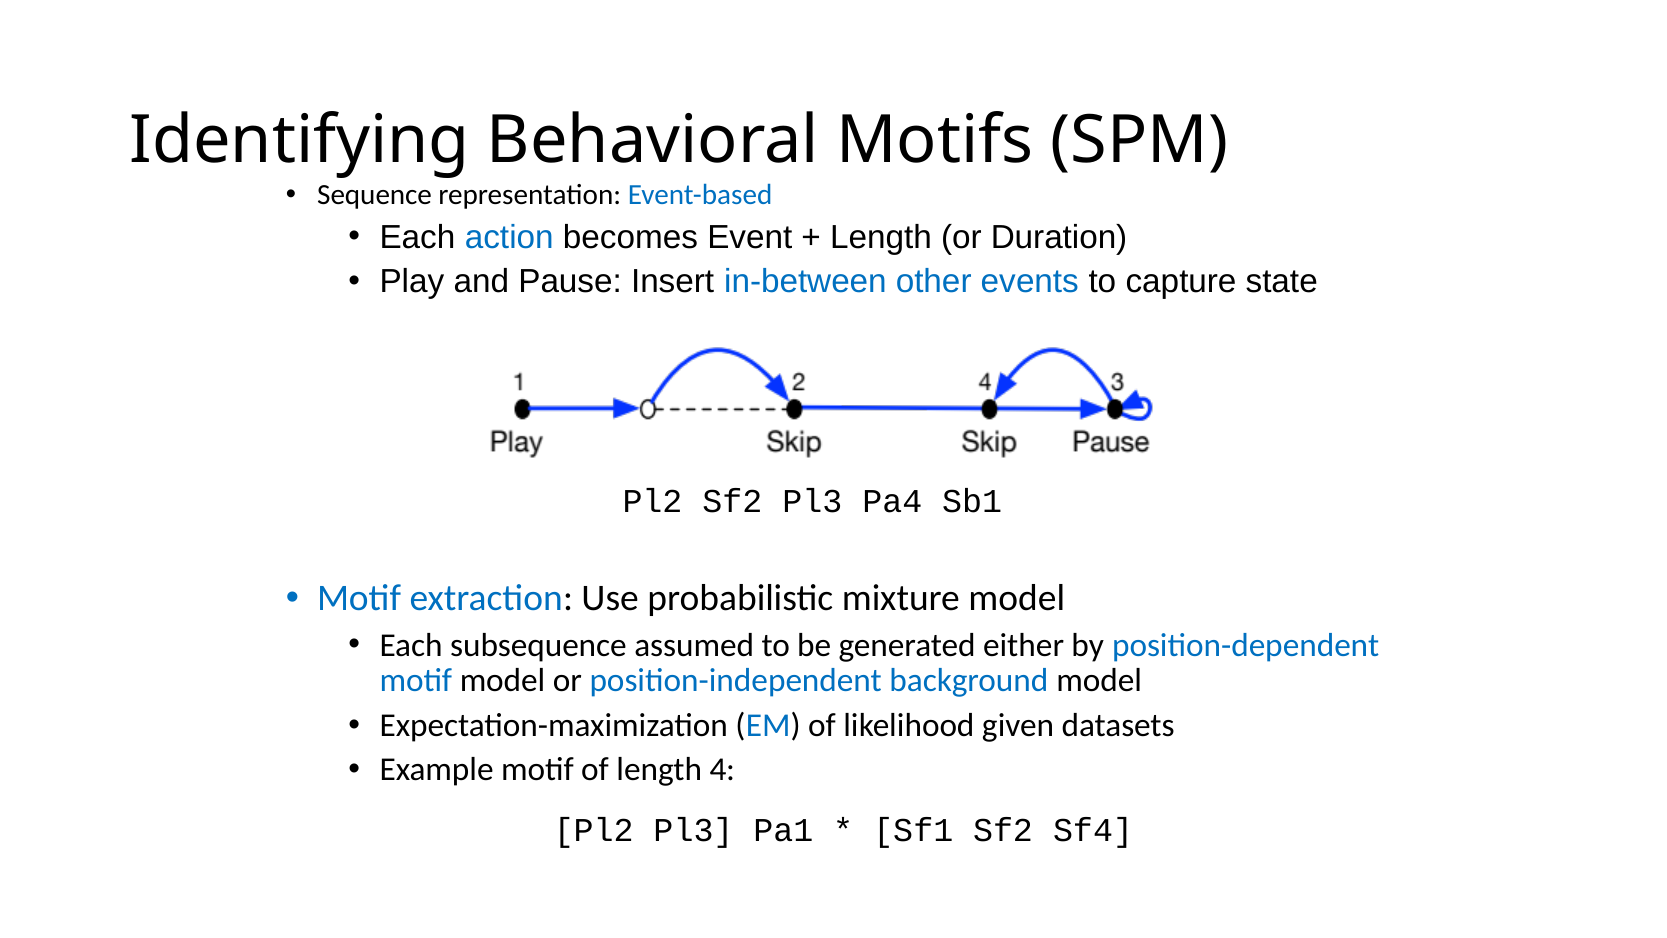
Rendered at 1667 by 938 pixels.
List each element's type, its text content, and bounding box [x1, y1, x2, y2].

picture [479, 343, 1157, 467]
text_box Pl2 Sf2 Pl3 Pa4 Sb1 [510, 472, 1115, 527]
list Sequence representation: Event-based Each action becomes Event + Length (or Duration) Play and Pause: Insert in-between other events to capture state Motif extraction: Use probabilistic mixture model Each subsequence assumed to be generated either by position-dependent motif model or position-independent background model Expectation-maximization (EM) of likelihood given datasets Example motif of length 4: [270, 171, 1396, 870]
text_box [Pl2 Pl3] Pa1 * [Sf1 Sf2 Sf4] [489, 800, 1198, 855]
title Identifying Behavioral Motifs (SPM) [114, 49, 1553, 232]
